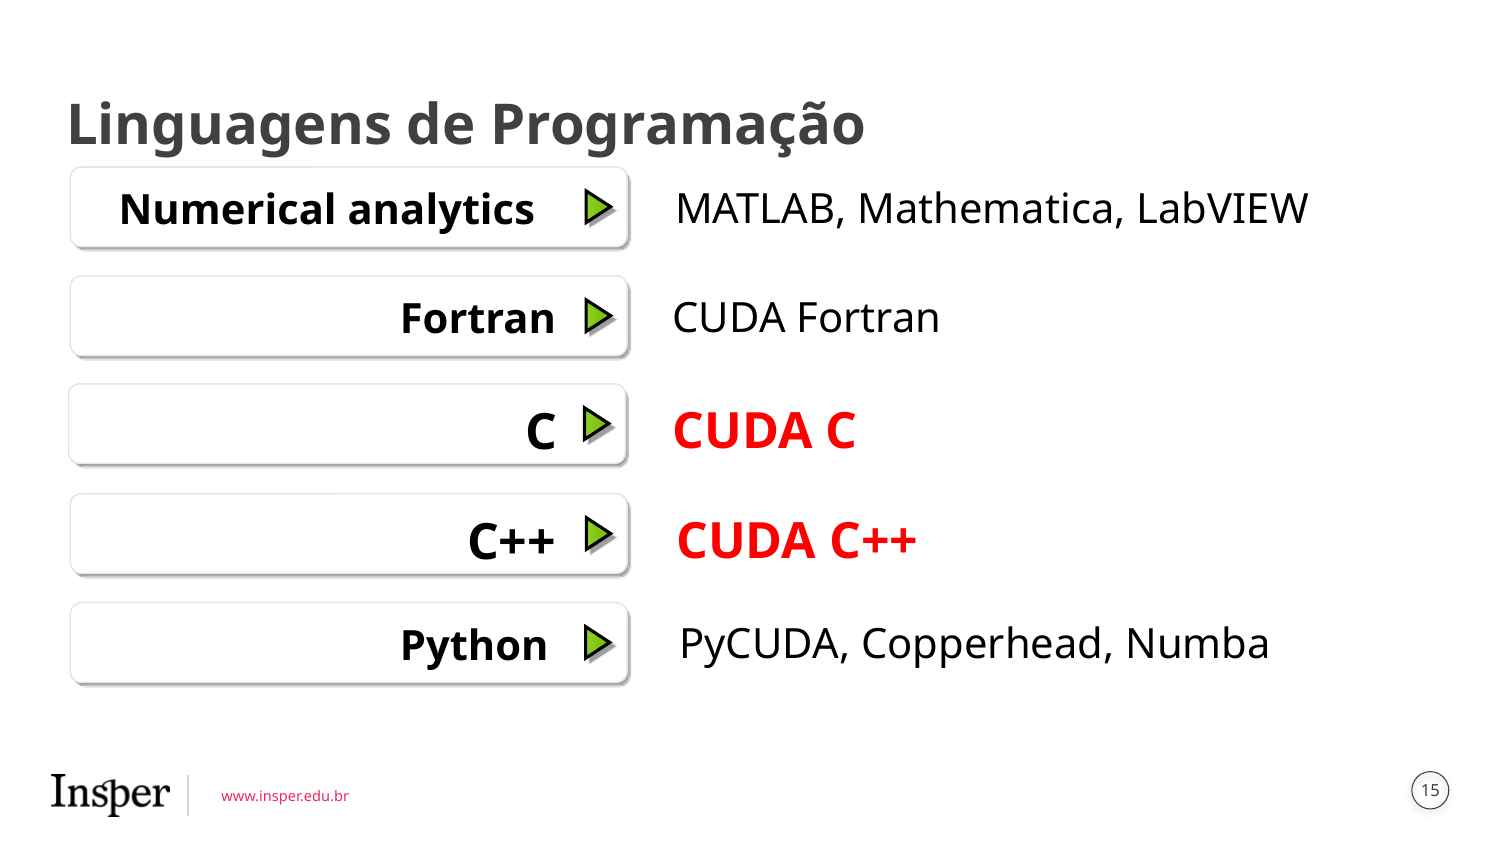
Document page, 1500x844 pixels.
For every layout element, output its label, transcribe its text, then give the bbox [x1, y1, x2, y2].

title Linguagens de Programação [51, 72, 1449, 167]
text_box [70, 602, 1482, 683]
picture [51, 774, 170, 817]
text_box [70, 166, 1500, 247]
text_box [68, 383, 1500, 468]
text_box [70, 275, 1377, 356]
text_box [70, 493, 1500, 577]
